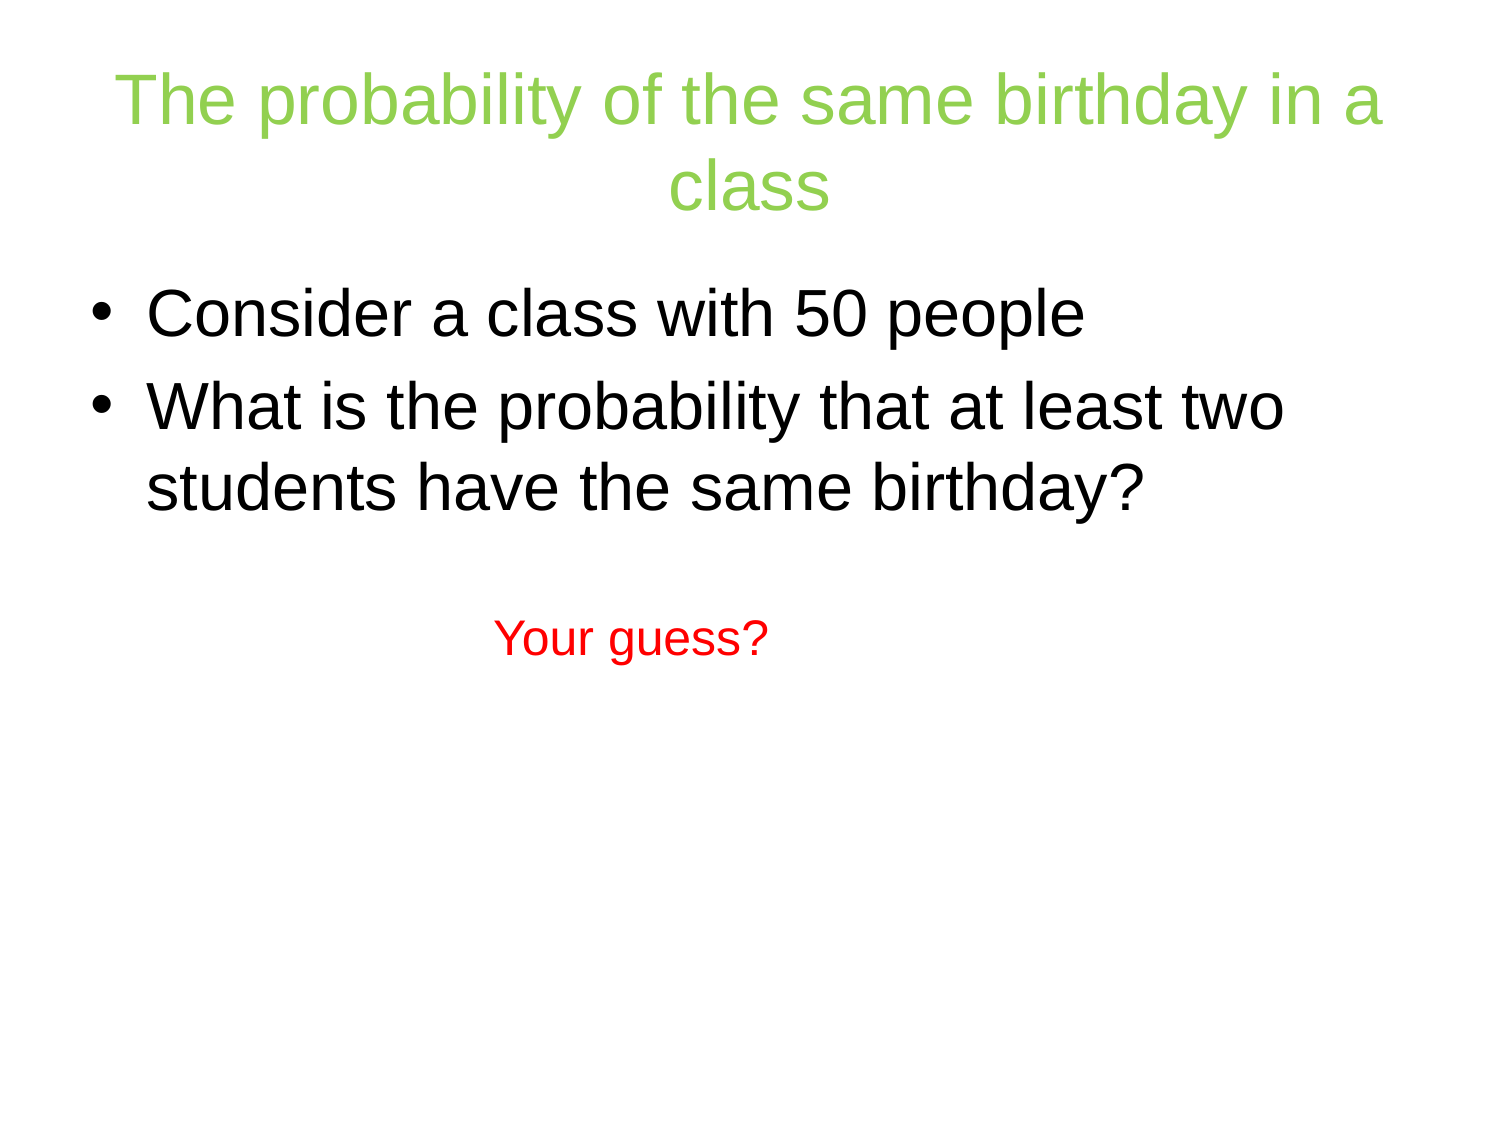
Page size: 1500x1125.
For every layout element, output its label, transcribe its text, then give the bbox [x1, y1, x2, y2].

title The probability of the same birthday in a class [75, 45, 1425, 233]
list Consider a class with 50 people What is the probability that at least two students have the same birthday? [75, 262, 1425, 1005]
text_box Your guess? [478, 597, 798, 673]
